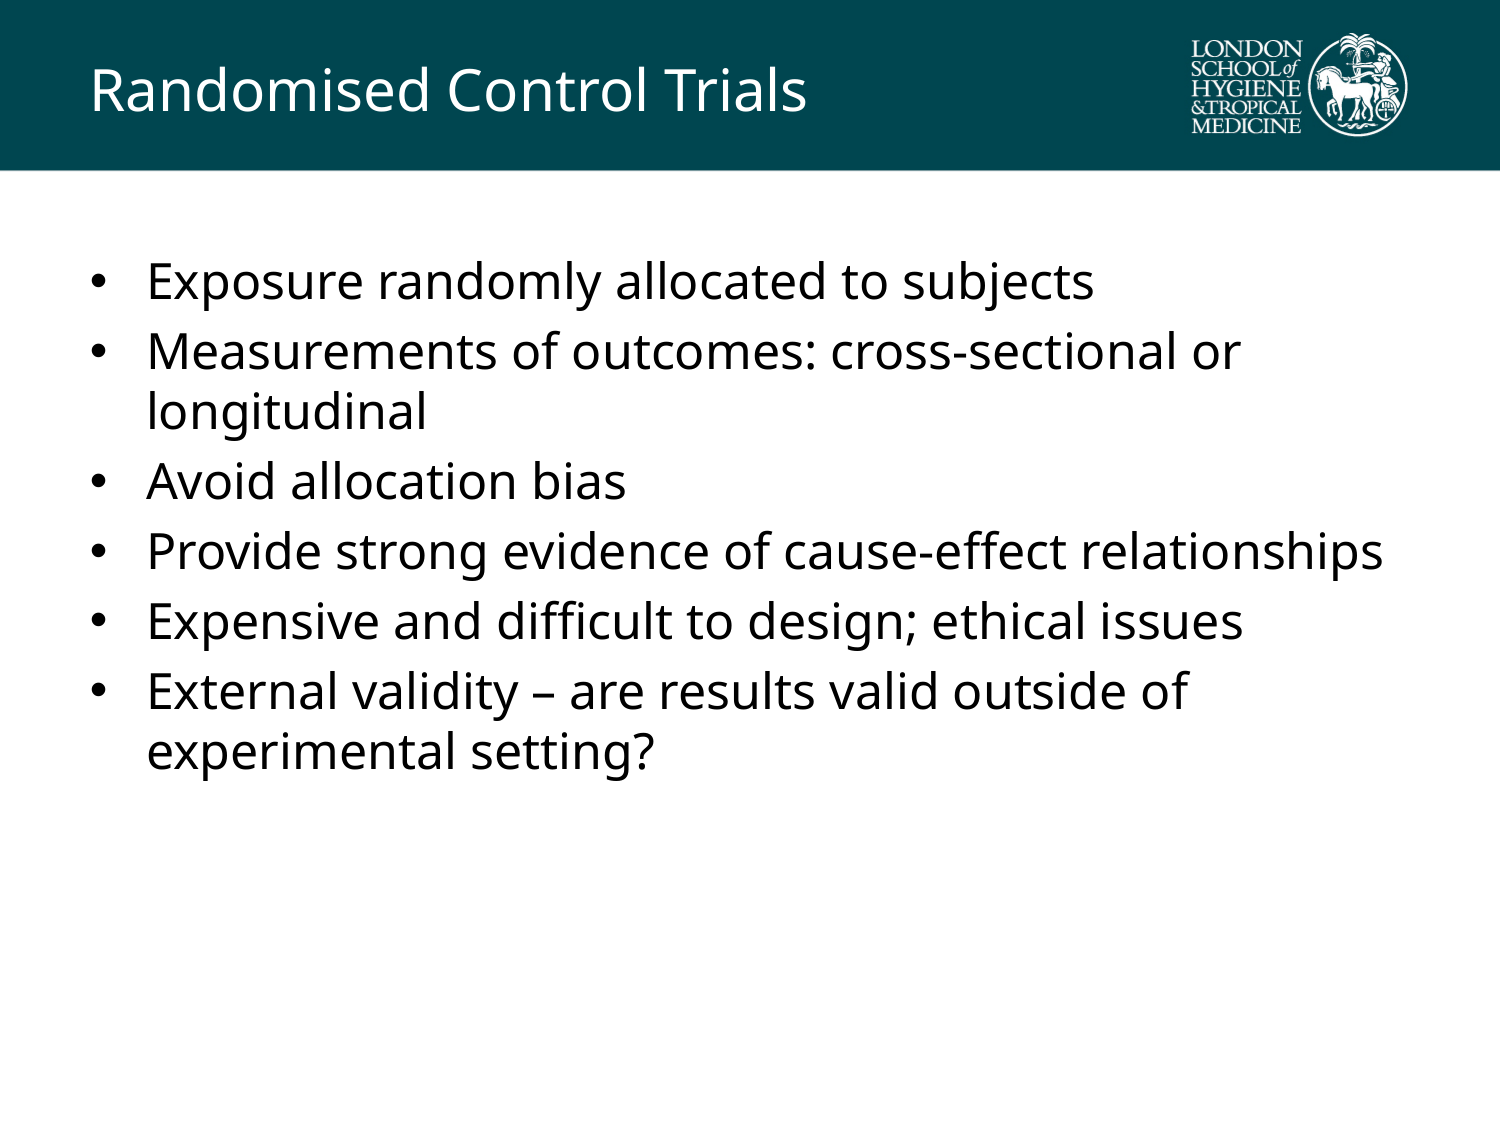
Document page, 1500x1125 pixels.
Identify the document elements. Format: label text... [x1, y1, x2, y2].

title Randomised Control Trials [75, 45, 1175, 148]
picture [0, 0, 1500, 1125]
list Exposure randomly allocated to subjects Measurements of outcomes: cross-sectional or longitudinal Avoid allocation bias Provide strong evidence of cause-effect relationships Expensive and difficult to design; ethical issues External validity – are results valid outside of experimental setting? [75, 242, 1425, 1034]
